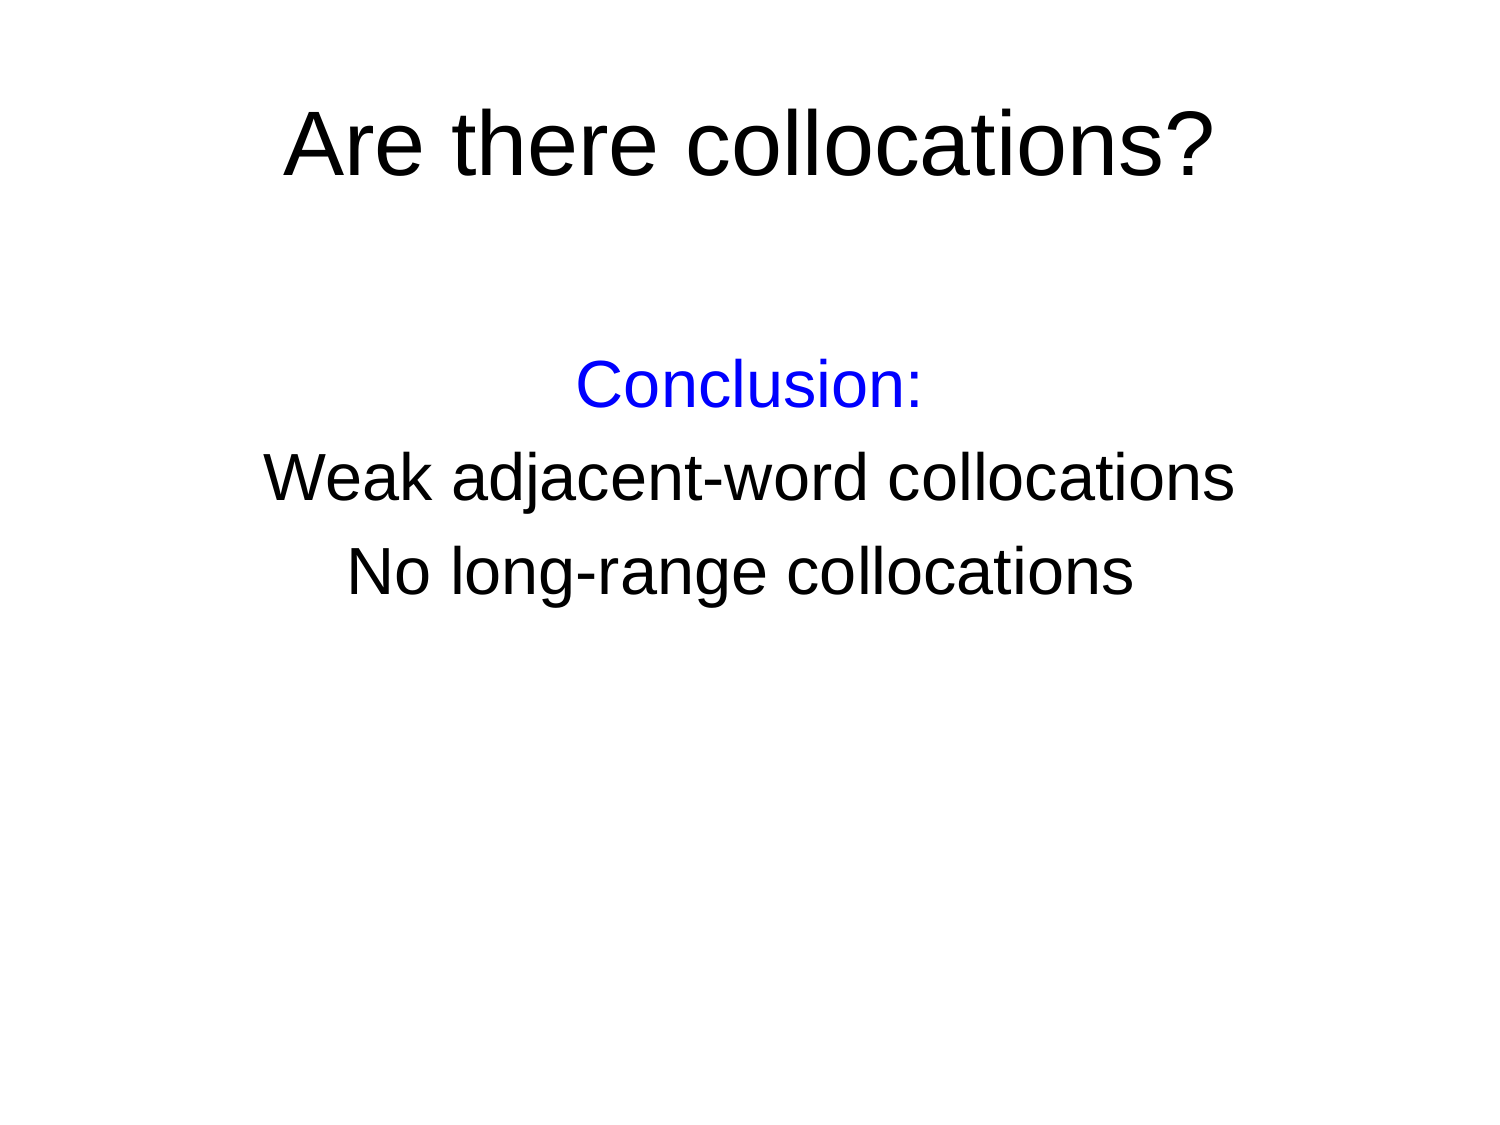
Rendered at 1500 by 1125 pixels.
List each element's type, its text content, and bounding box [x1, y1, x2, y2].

title Are there collocations? [74, 44, 1426, 233]
list Conclusion: Weak adjacent-word collocations No long-range collocations [108, 333, 1392, 1006]
